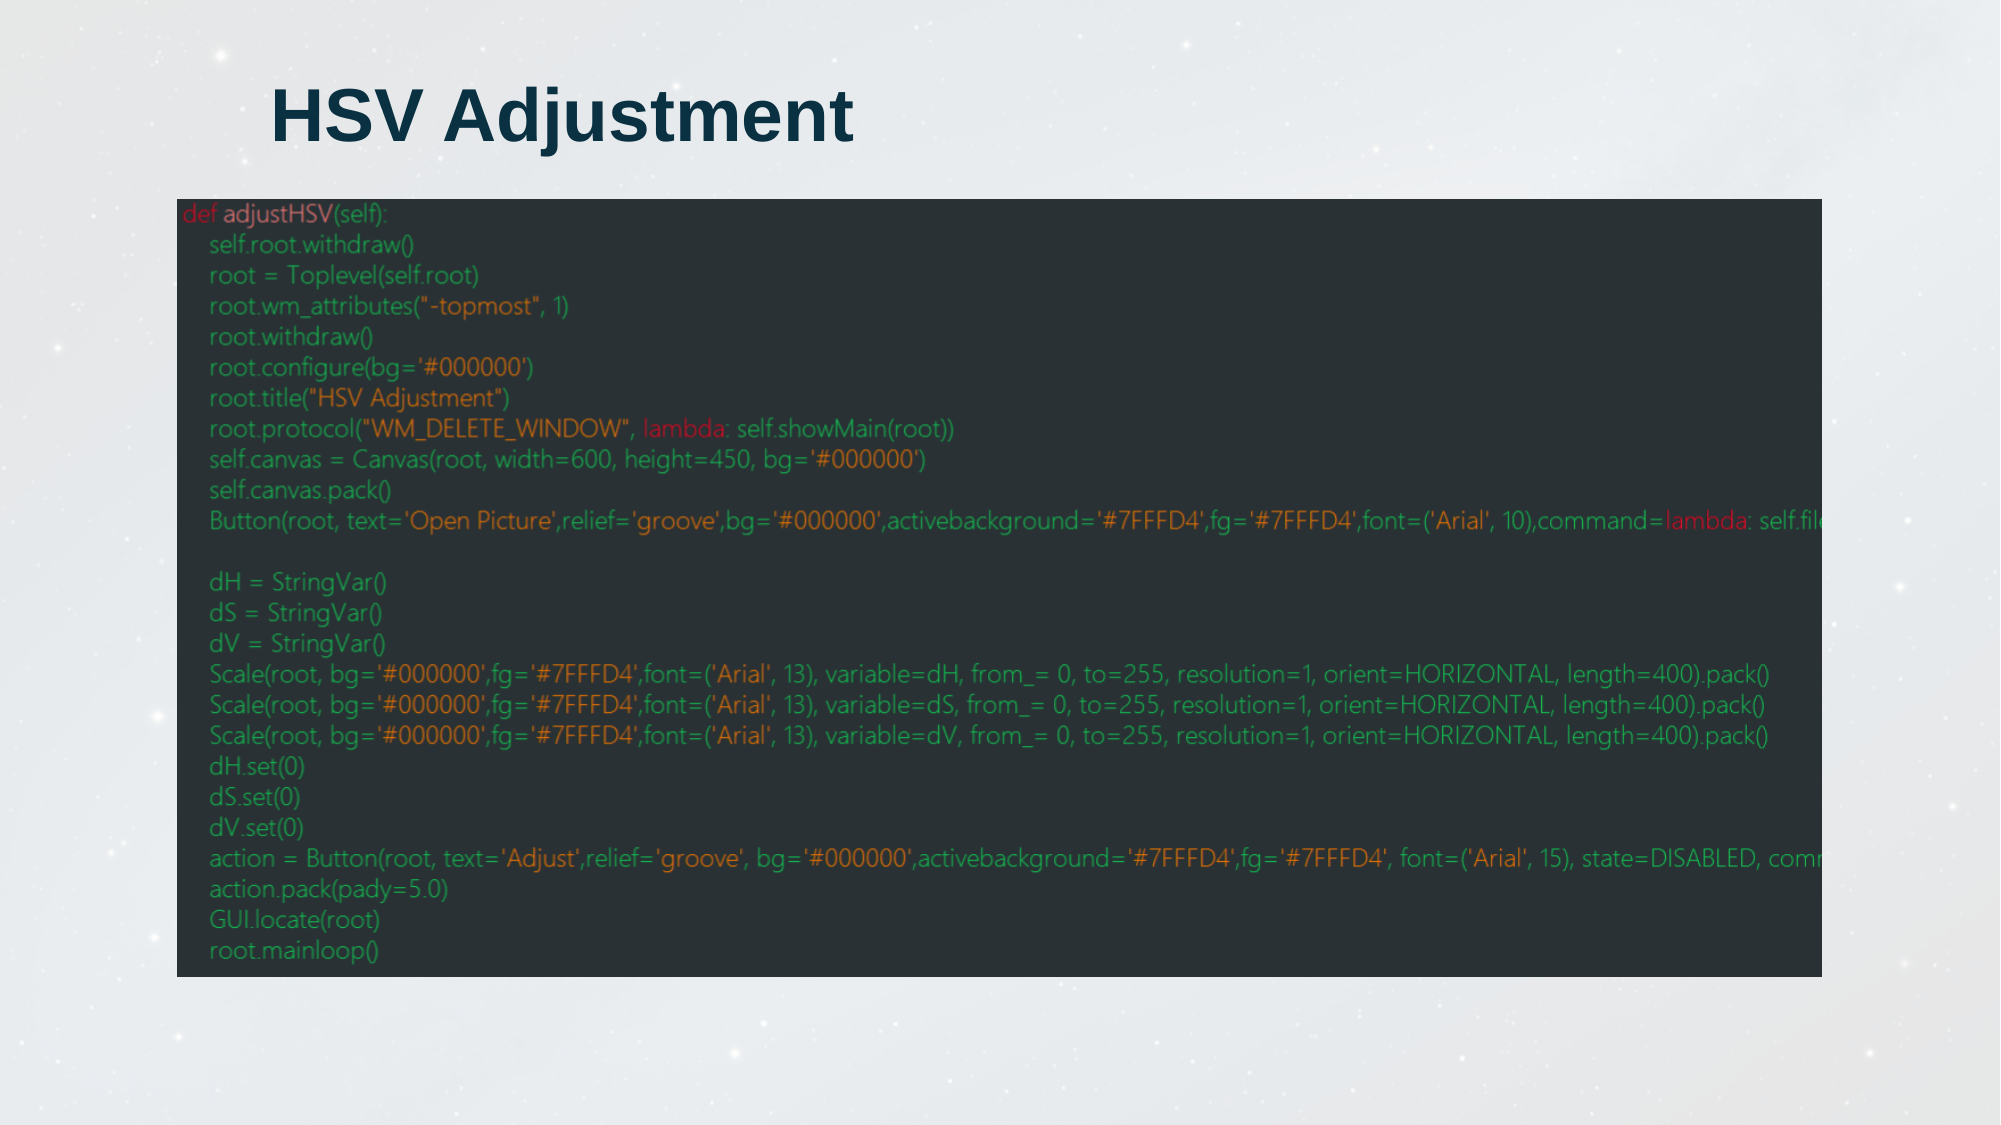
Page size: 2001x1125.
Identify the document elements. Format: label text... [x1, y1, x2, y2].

picture [177, 199, 1822, 977]
text_box HSV Adjustment [254, 34, 1745, 189]
